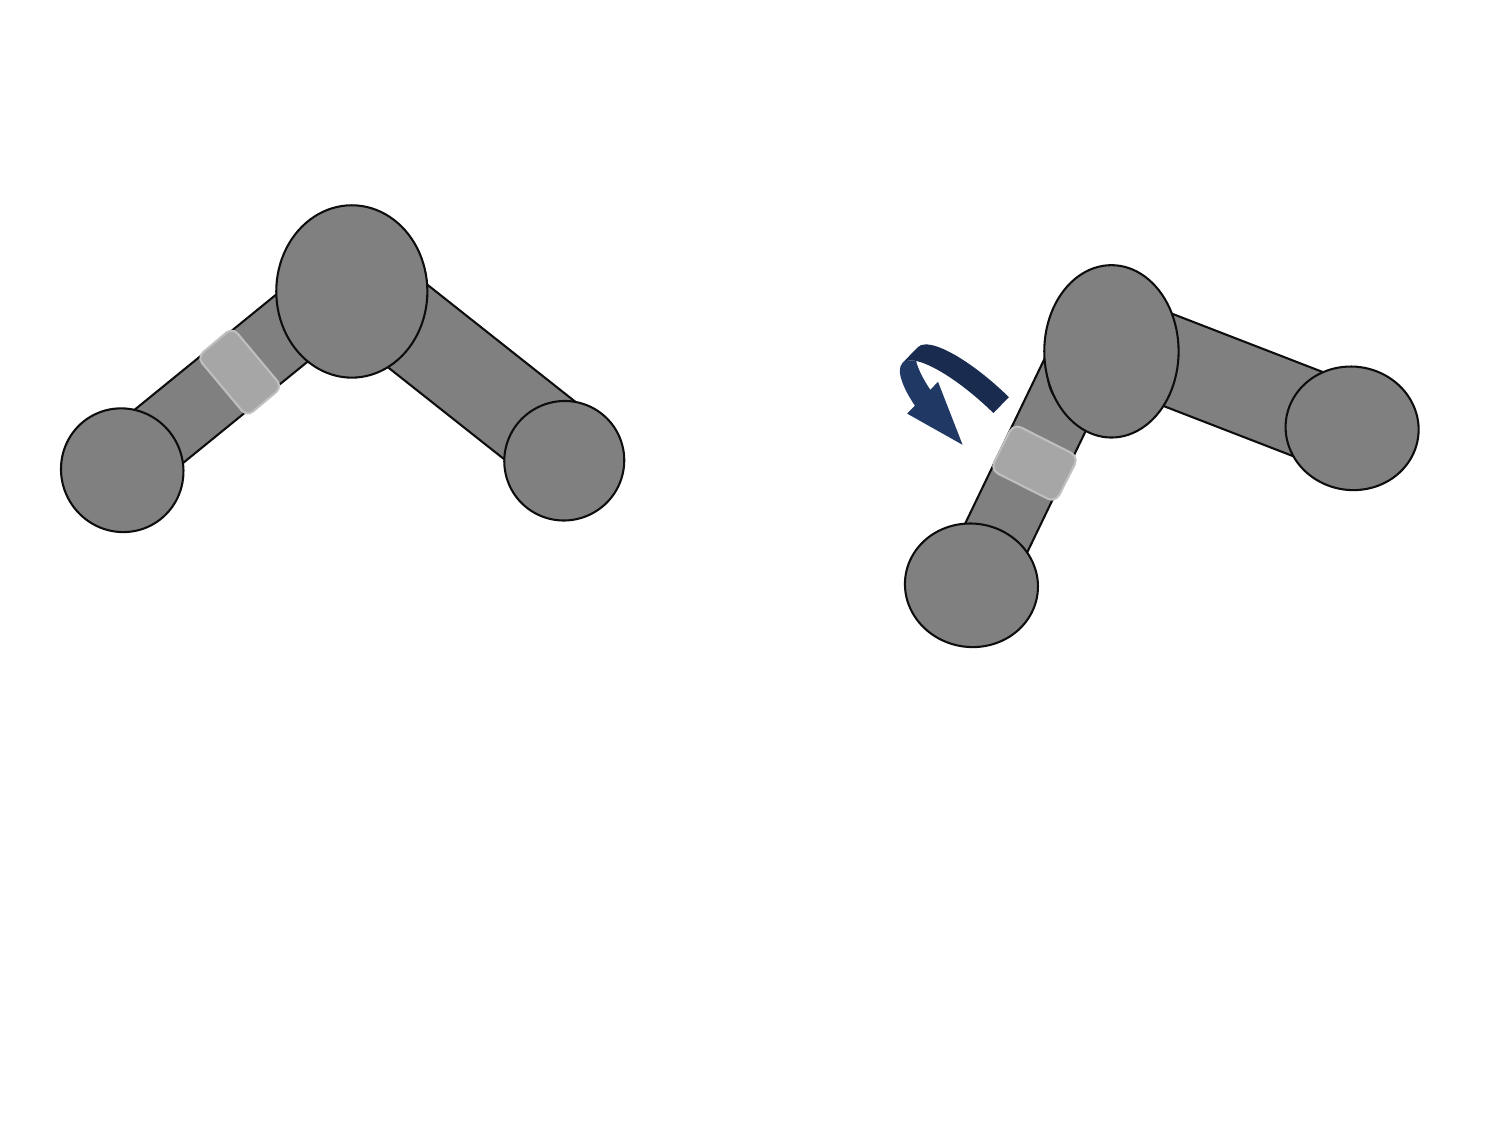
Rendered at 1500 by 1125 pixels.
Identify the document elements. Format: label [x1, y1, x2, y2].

text_box [40, 119, 721, 458]
text_box [1009, 359, 1086, 454]
text_box [992, 425, 1077, 501]
text_box [1045, 252, 1172, 377]
text_box [1164, 312, 1323, 457]
text_box [1043, 311, 1180, 439]
text_box [964, 465, 1054, 552]
text_box [1284, 365, 1420, 492]
text_box [503, 458, 626, 522]
text_box [903, 522, 1040, 649]
text_box [898, 343, 1011, 448]
